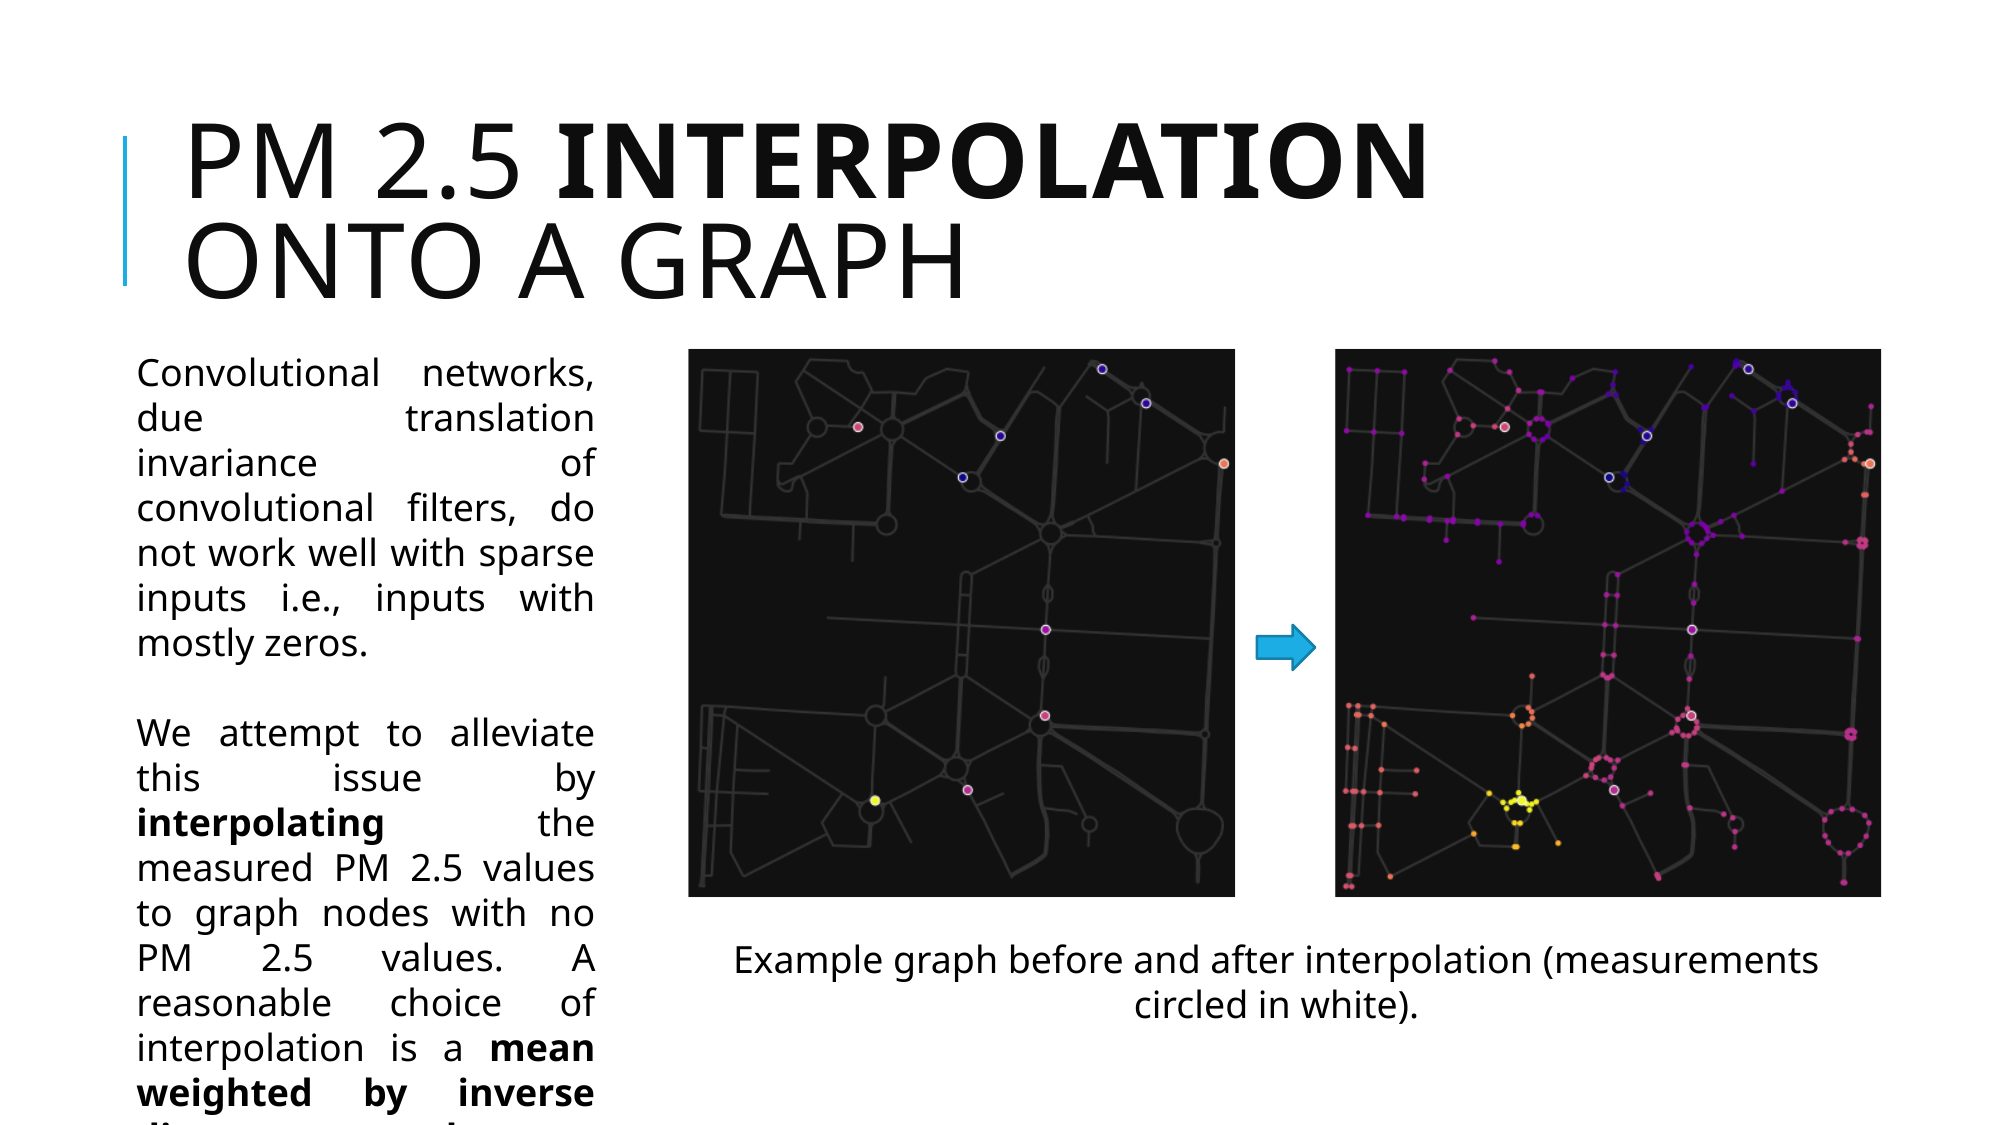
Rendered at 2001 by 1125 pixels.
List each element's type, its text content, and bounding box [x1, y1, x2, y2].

picture [590, 262, 1962, 988]
text_box Example graph before and after interpolation (measurements circled in white). [666, 996, 1887, 1034]
title PM 2.5 interpolation onto a graph [168, 96, 1763, 341]
text_box Convolutional networks, due translation invariance of convolutional filters, do not work well with sparse inputs i.e., inputs with mostly zeros. We attempt to alleviate this issue by interpolating the measured PM 2.5 values to graph nodes with no PM 2.5 values. A reasonable choice of interpolation is a mean weighted by inverse distance squared. [121, 341, 611, 1125]
